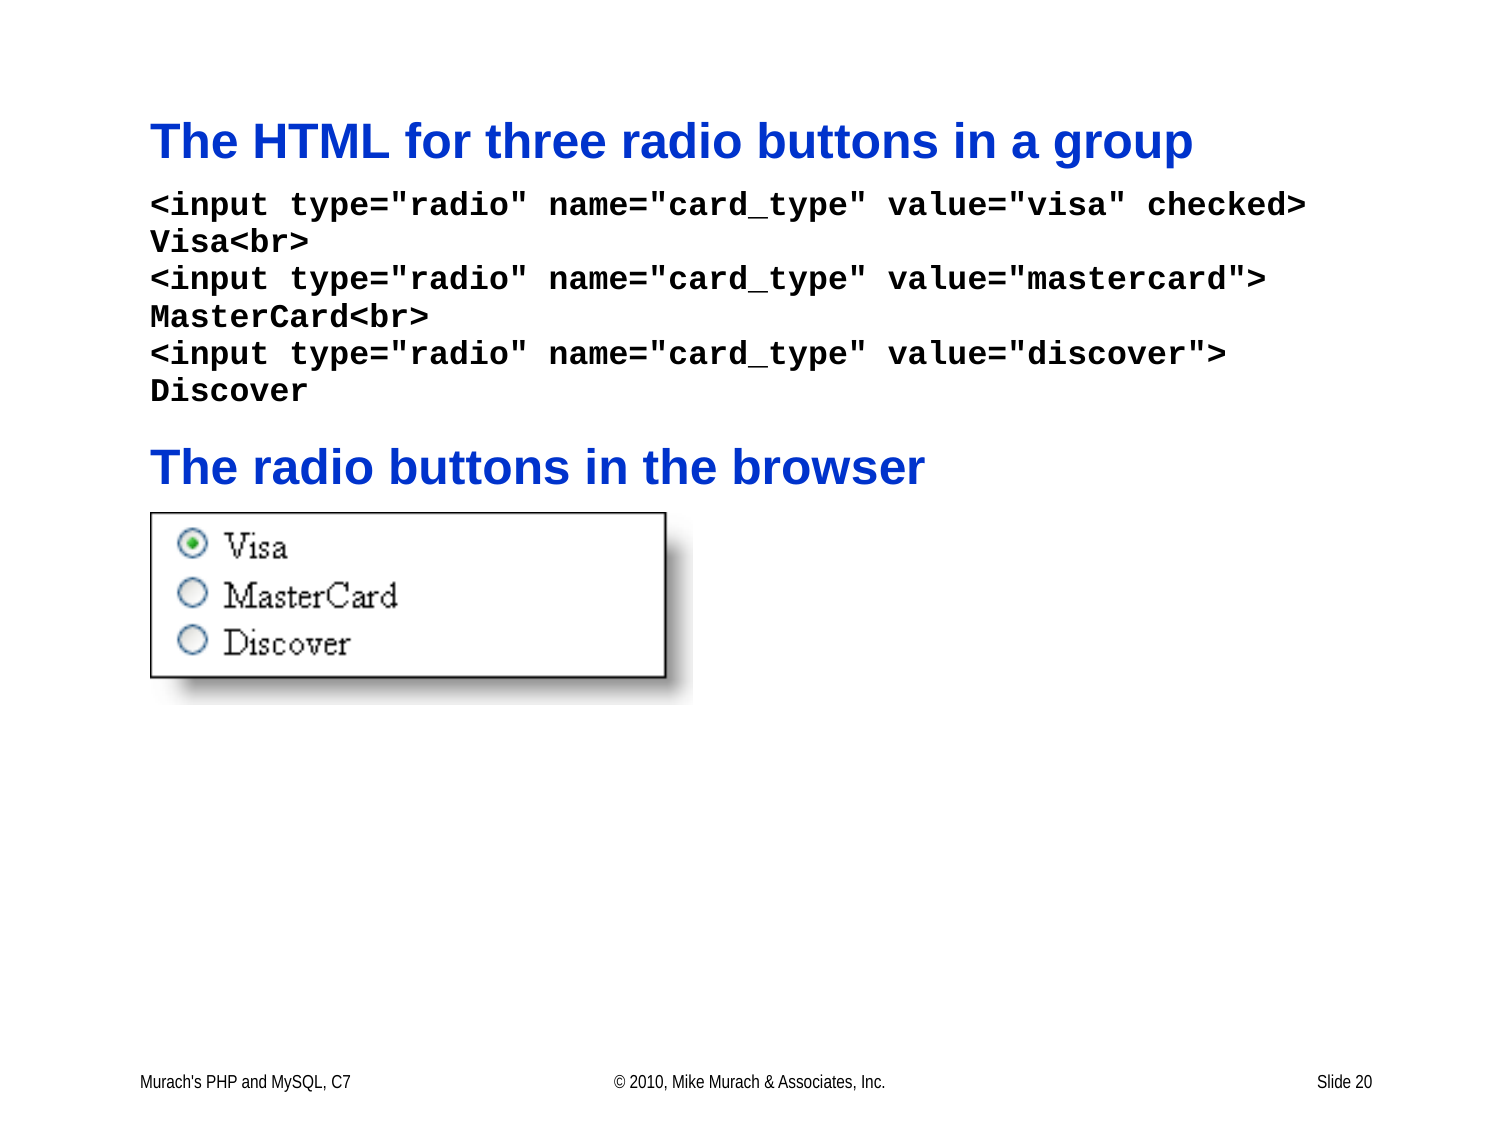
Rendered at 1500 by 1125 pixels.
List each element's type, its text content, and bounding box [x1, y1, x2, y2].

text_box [149, 112, 1336, 240]
footer © 2010, Mike Murach & Associates, Inc. [474, 1025, 1025, 1100]
slide_number Murach's PHP and MySQL, C7 [125, 1025, 450, 1100]
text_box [149, 187, 1346, 579]
picture [149, 512, 693, 705]
slide_number Slide 20 [1074, 1025, 1388, 1100]
